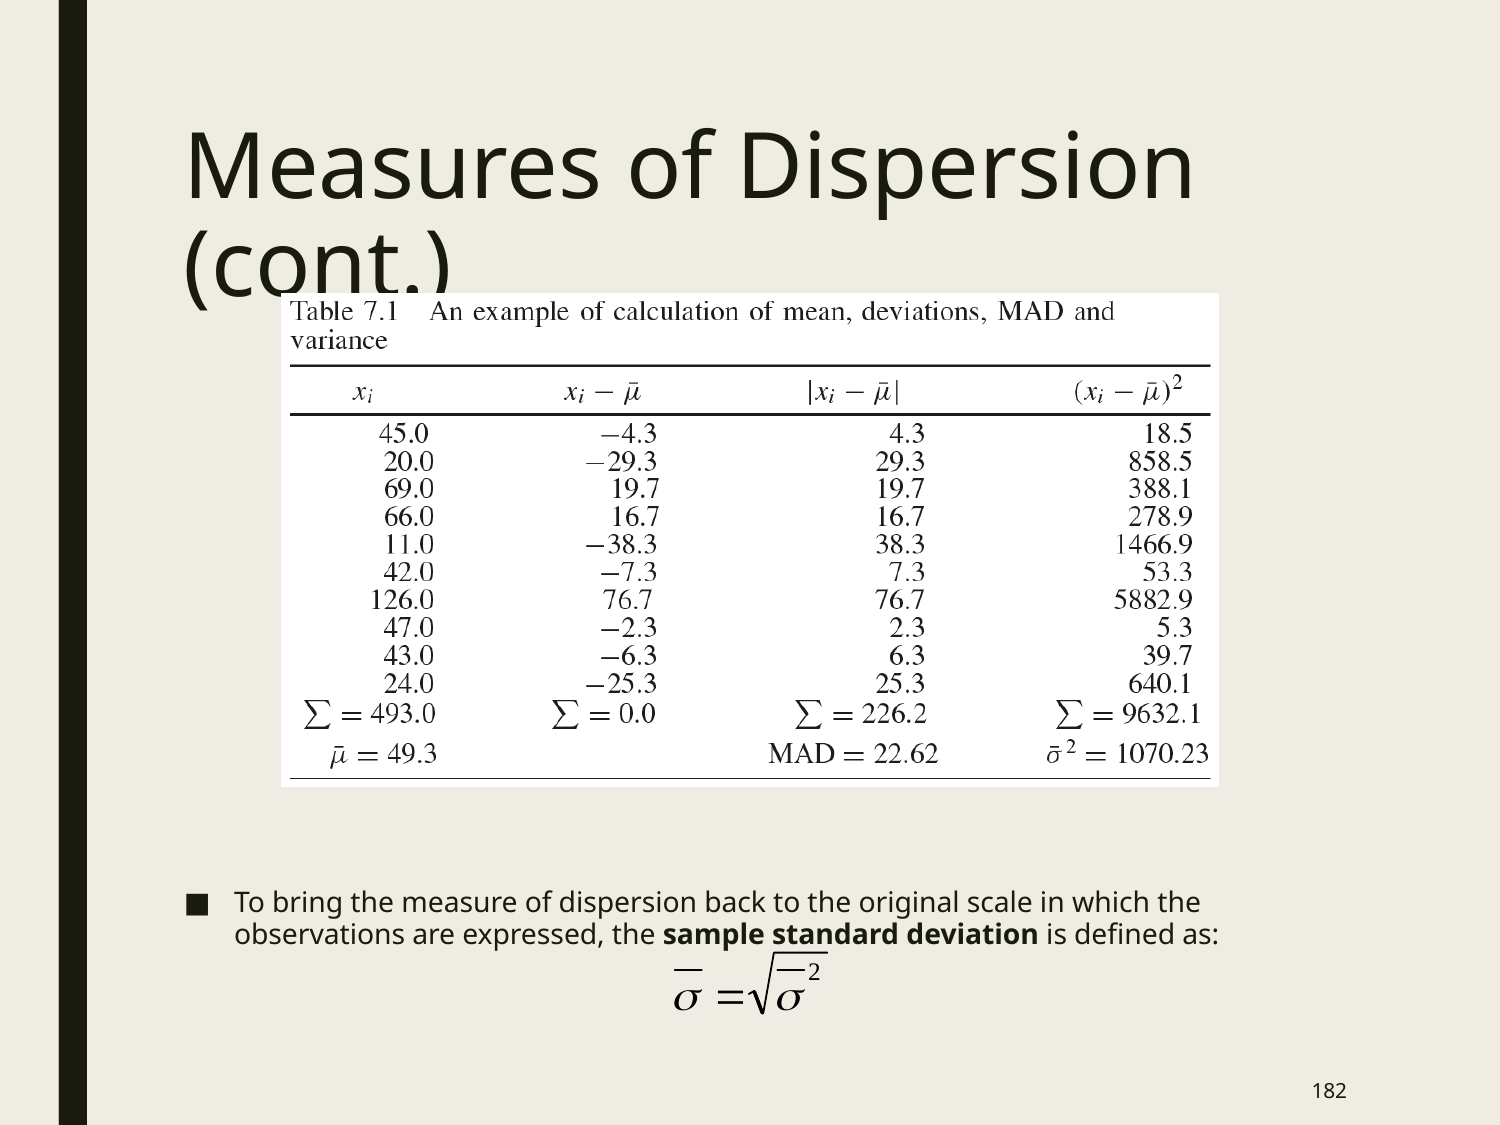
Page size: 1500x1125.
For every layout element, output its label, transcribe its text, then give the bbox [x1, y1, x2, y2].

picture [281, 293, 1219, 787]
slide_number 181 [1165, 1058, 1362, 1125]
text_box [667, 942, 838, 1025]
list To bring the measure of dispersion back to the original scale in which the observations are expressed, the sample standard deviation is defined as: [168, 375, 1351, 963]
title Measures of Dispersion (cont.) [168, 112, 1351, 357]
